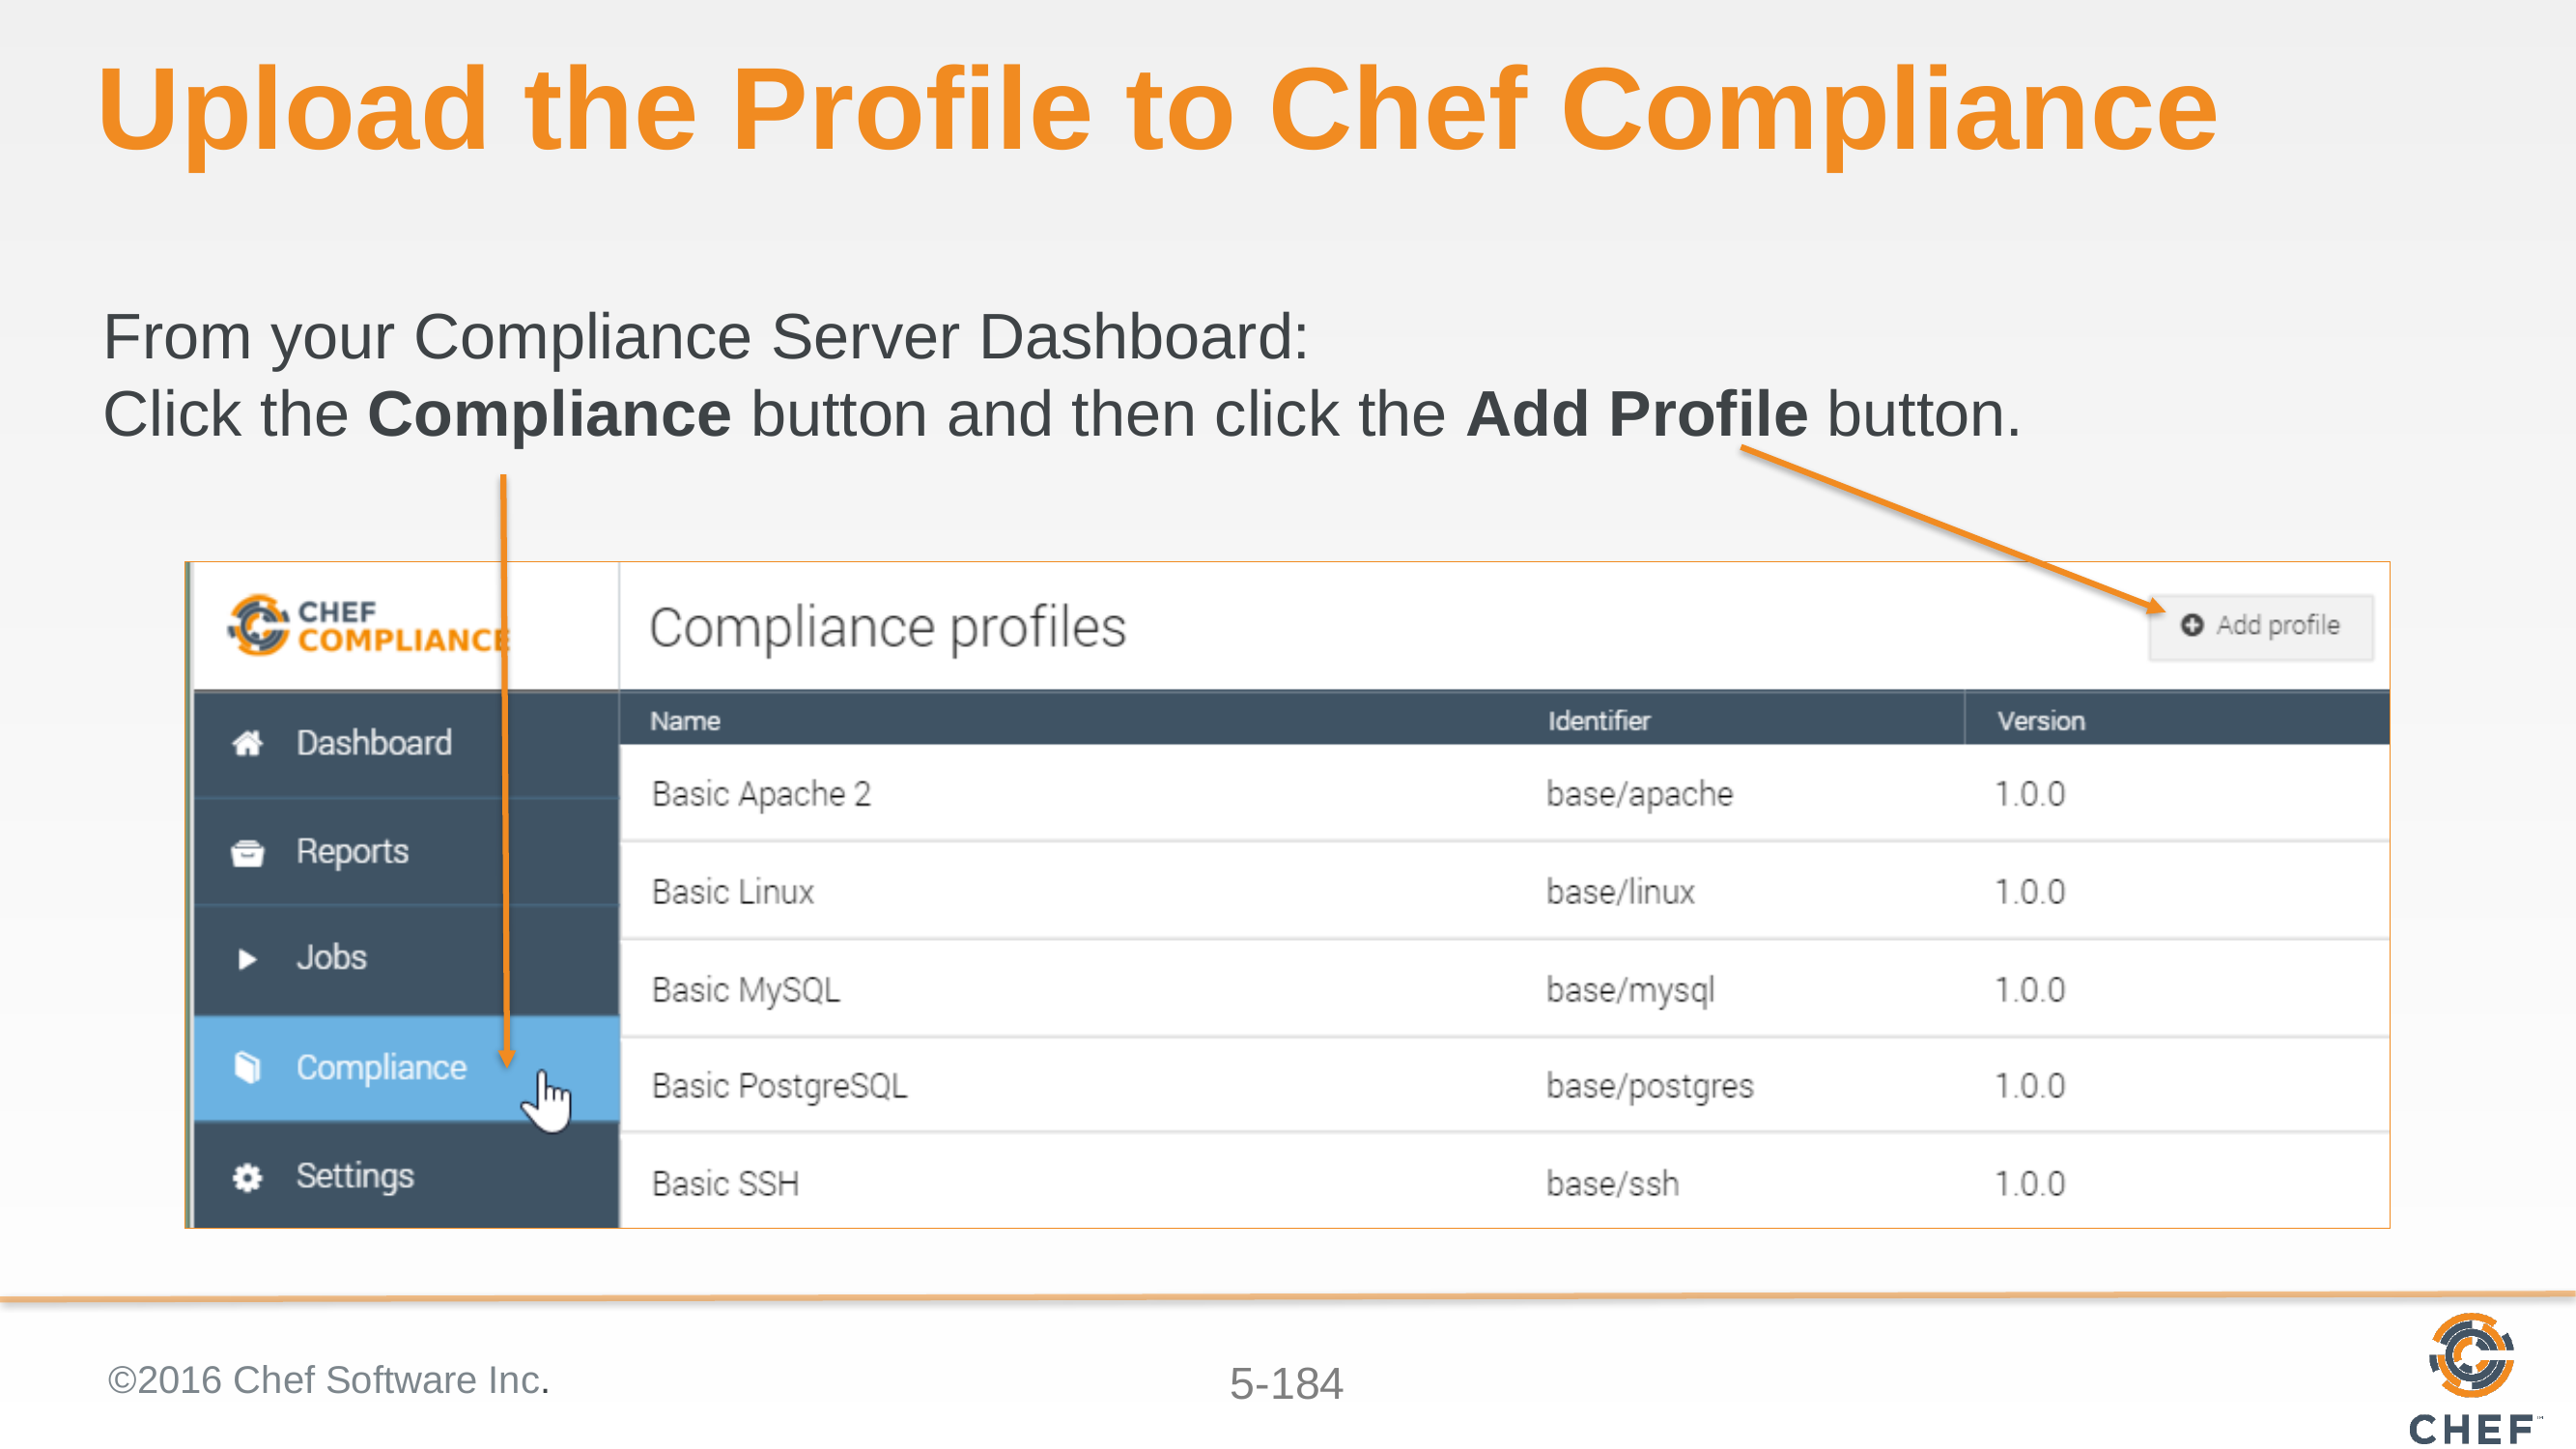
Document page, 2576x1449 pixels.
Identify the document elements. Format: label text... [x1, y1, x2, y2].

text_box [502, 473, 508, 1069]
list From your Compliance Server Dashboard: Click the Compliance button and then click the Add Profile button. [102, 294, 2464, 1142]
title Upload the Profile to Chef Compliance [96, 48, 2463, 180]
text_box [1741, 446, 2166, 612]
picture [2399, 1297, 2551, 1449]
picture [184, 560, 2392, 1229]
